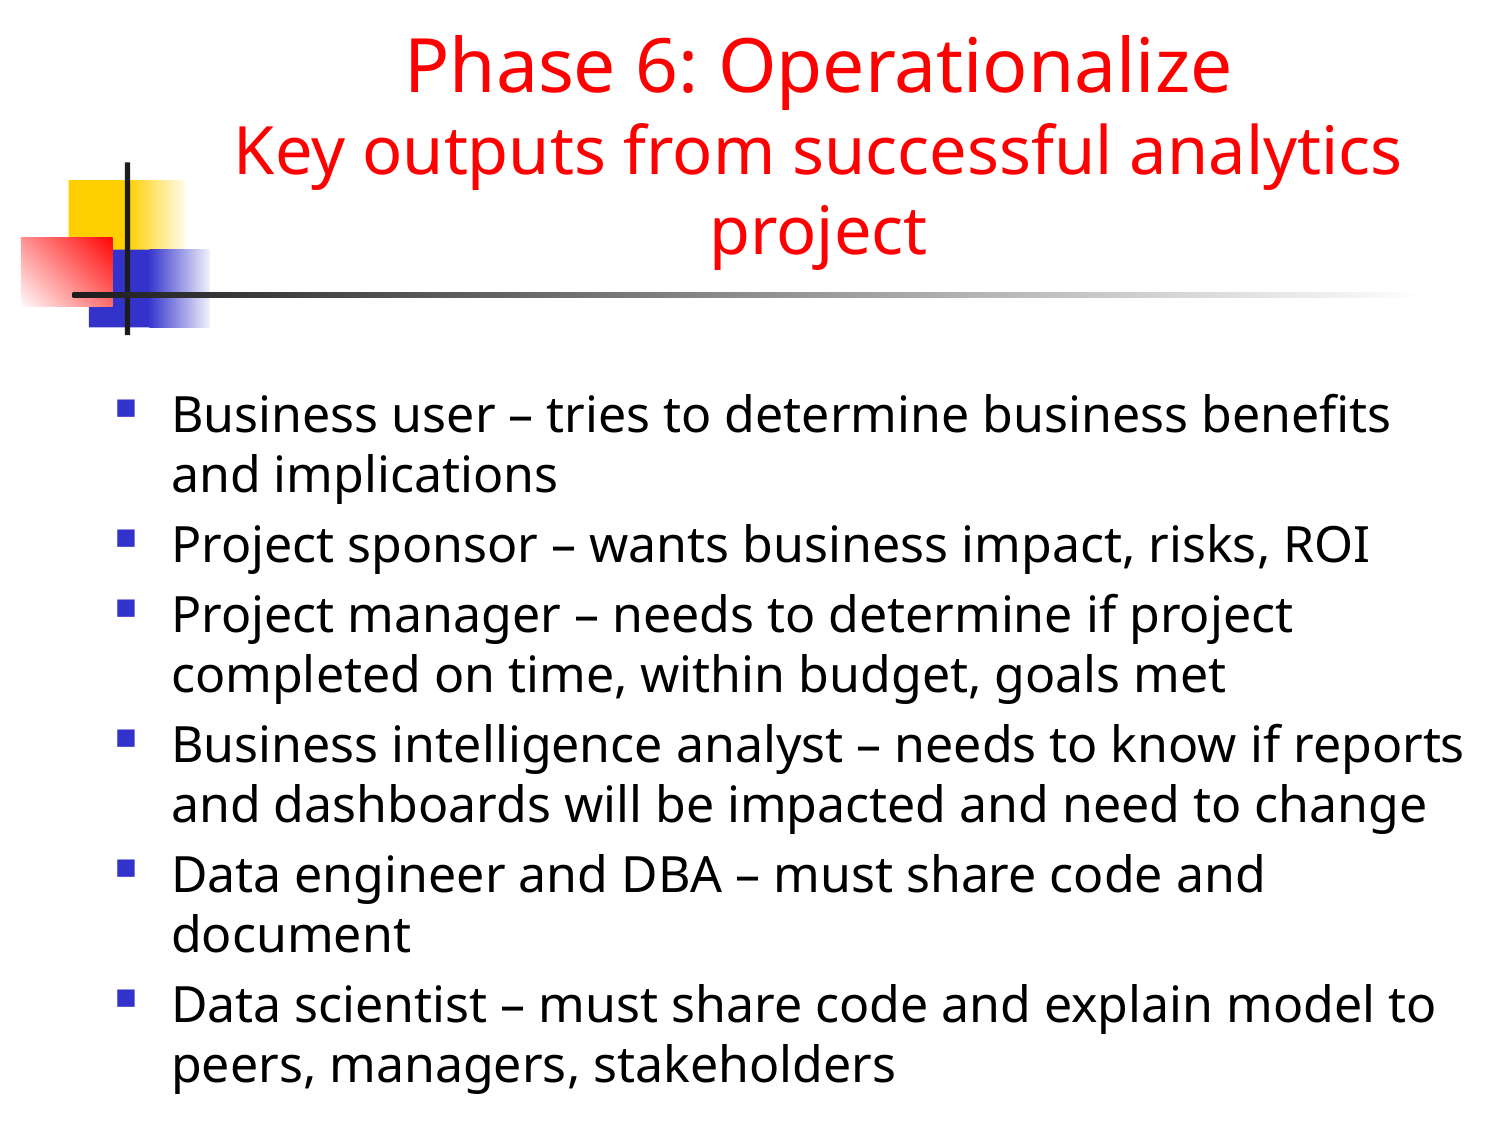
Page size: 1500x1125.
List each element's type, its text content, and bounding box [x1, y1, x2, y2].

list Business user – tries to determine business benefits and implications Project sponsor – wants business impact, risks, ROI Project manager – needs to determine if project completed on time, within budget, goals met Business intelligence analyst – needs to know if reports and dashboards will be impacted and need to change Data engineer and DBA – must share code and document Data scientist – must share code and explain model to peers, managers, stakeholders [99, 374, 1500, 1088]
title Phase 6: Operationalize Key outputs from successful analytics project [137, 70, 1500, 276]
